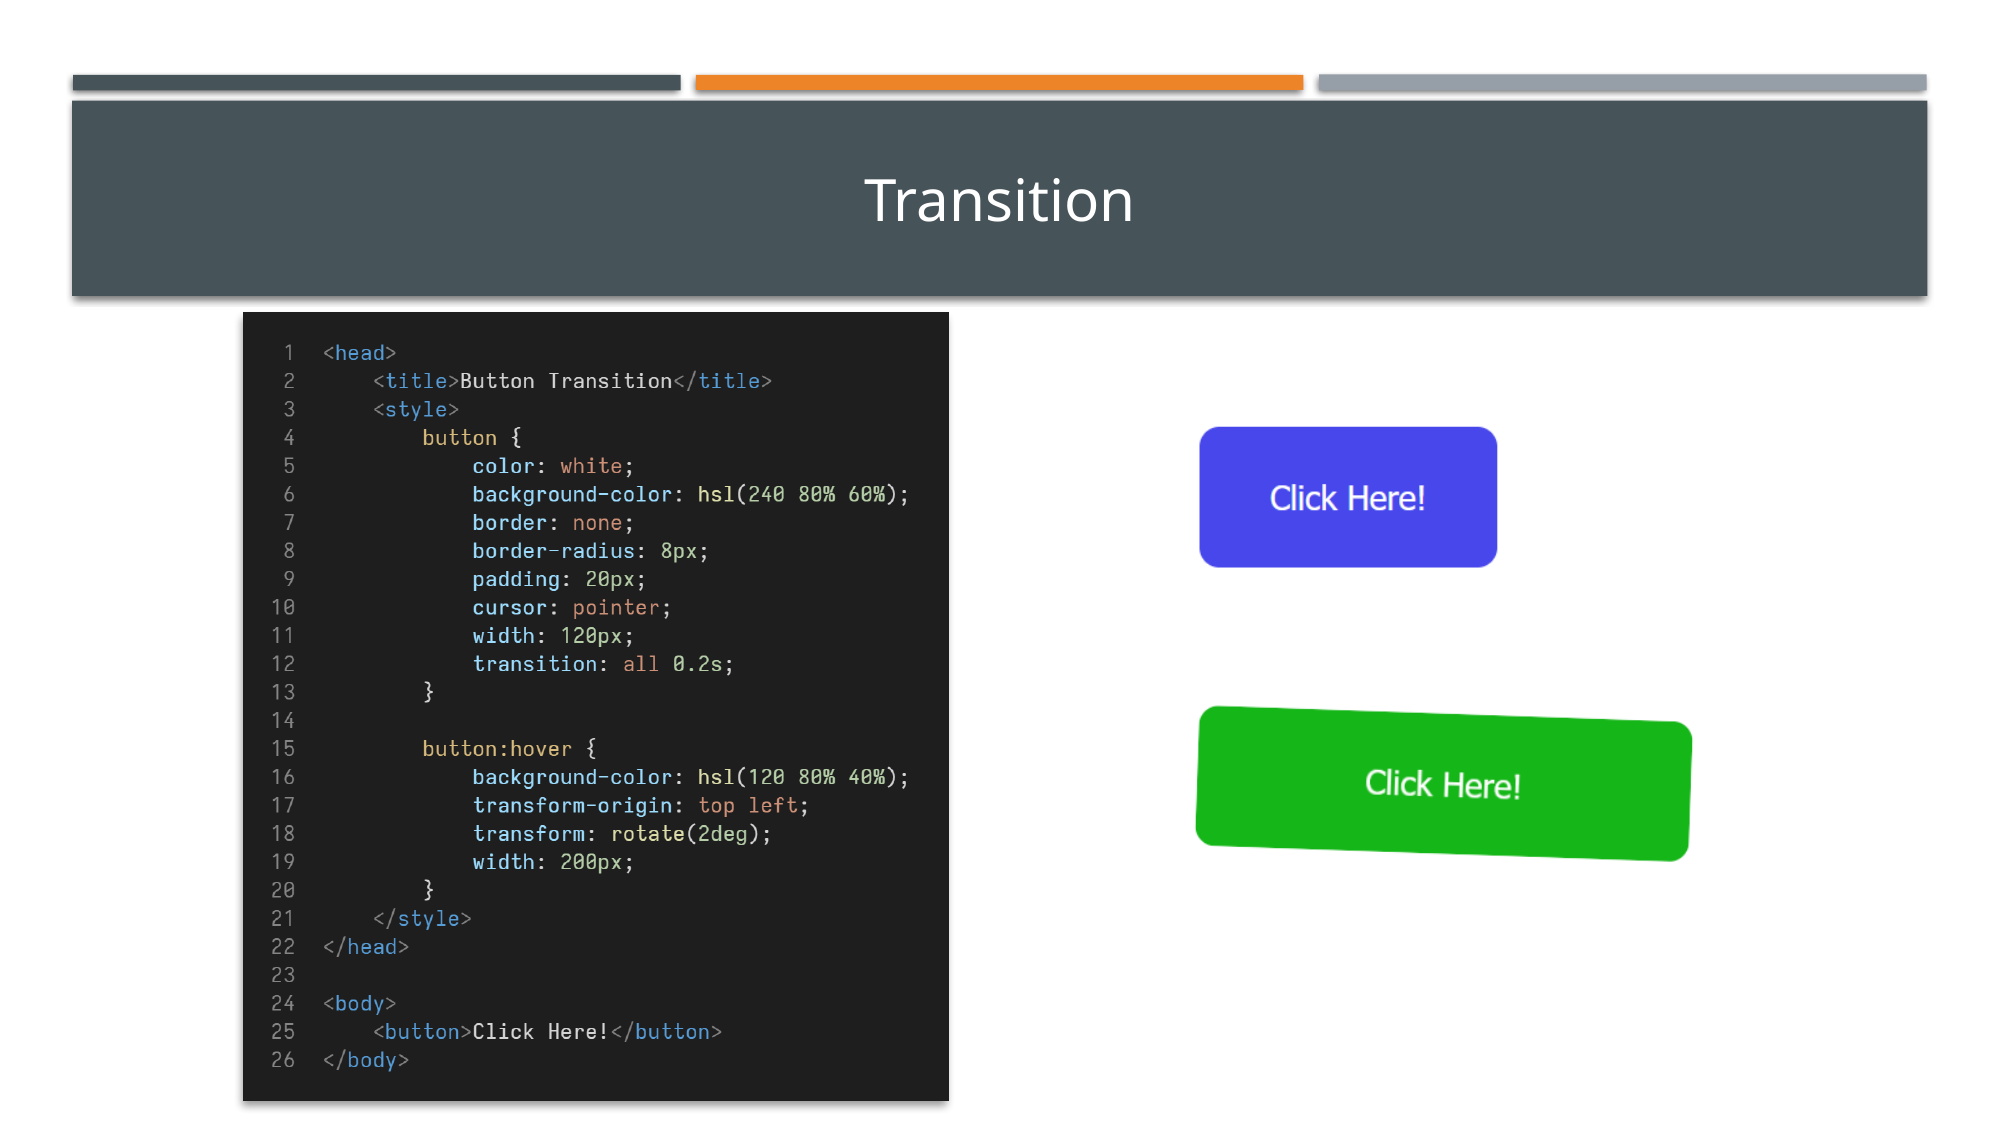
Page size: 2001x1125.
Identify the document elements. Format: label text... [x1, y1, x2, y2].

picture [1185, 687, 1742, 894]
title Transition [95, 152, 1905, 241]
picture [1185, 407, 1548, 606]
picture [242, 311, 949, 1101]
